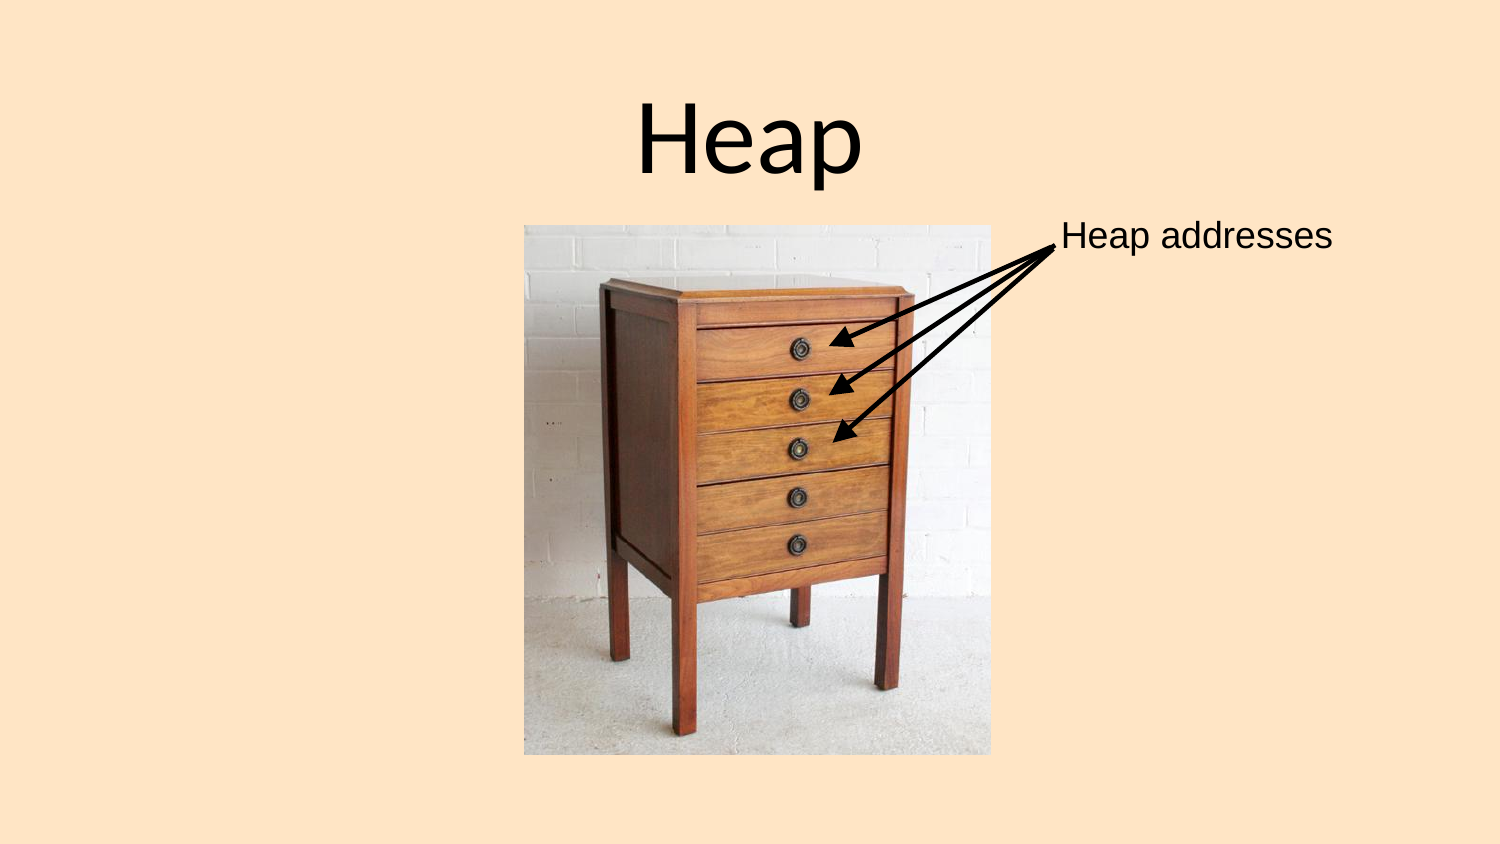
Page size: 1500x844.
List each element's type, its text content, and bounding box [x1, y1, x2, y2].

picture [523, 225, 991, 755]
title Heap [509, 40, 991, 210]
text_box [832, 248, 1054, 444]
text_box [828, 244, 1056, 251]
text_box Heap addresses [1045, 196, 1430, 640]
